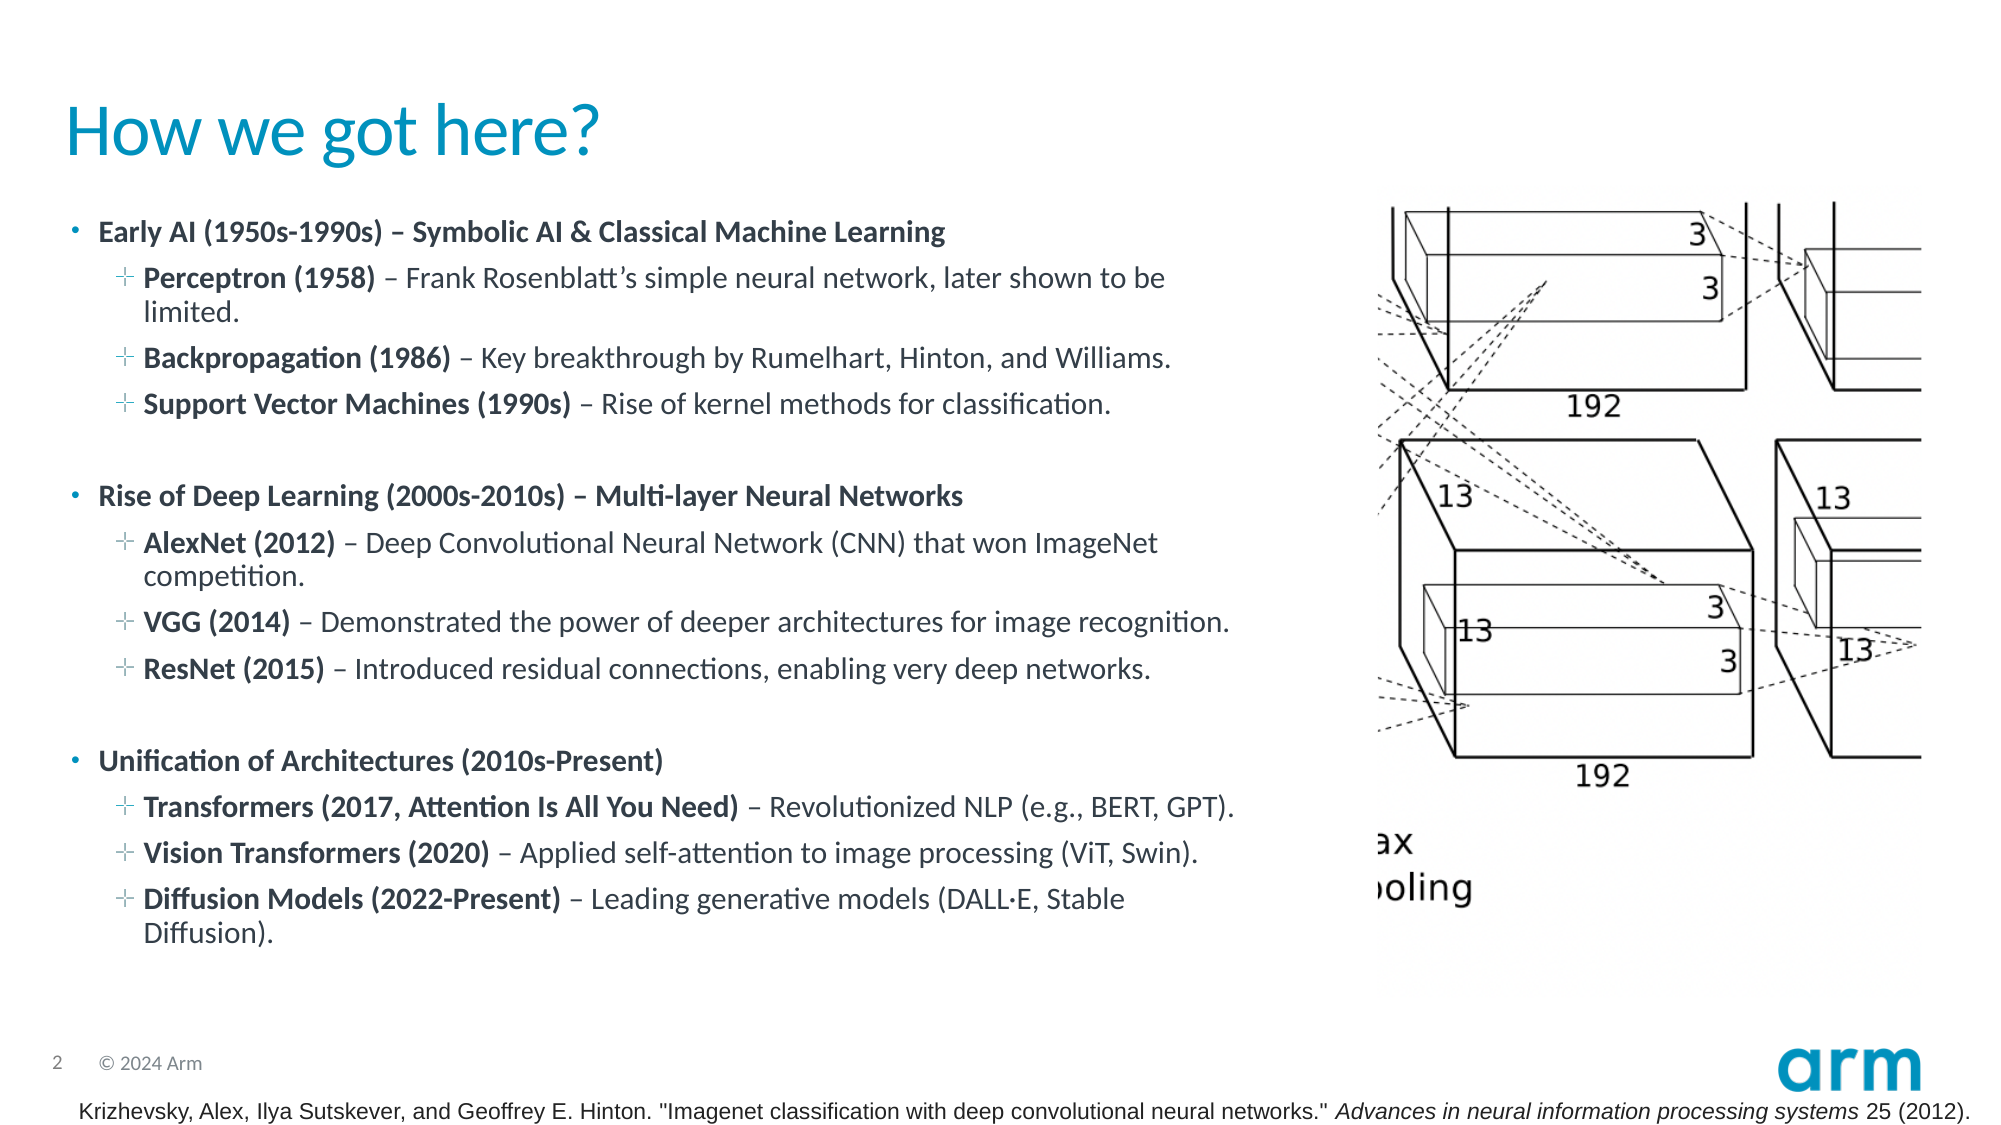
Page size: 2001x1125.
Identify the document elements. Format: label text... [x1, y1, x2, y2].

picture [116, 843, 134, 861]
list Early AI (1950s-1990s) – Symbolic AI & Classical Machine Learning Perceptron (1958) – Frank Rosenblatt’s simple neural network, later shown to be limited. Backpropagation (1986) – Key breakthrough by Rumelhart, Hinton, and Williams. Support Vector Machines (1990s) – Rise of kernel methods for classification. Rise of Deep Learning (2000s-2010s) – Multi-layer Neural Networks AlexNet (2012) – Deep Convolutional Neural Network (CNN) that won ImageNet competition. VGG (2014) – Demonstrated the power of deeper architectures for image recognition. ResNet (2015) – Introduced residual connections, enabling very deep networks. Unification of Architectures (2010s-Present) Transformers (2017, Attention Is All You Need) – Revolutionized NLP (e.g., BERT, GPT). Vision Transformers (2020) – Applied self-attention to image processing (ViT, Swin). Diffusion Models (2022-Present) – Leading generative models (DALL·E, Stable Diffusion). [0, 215, 1257, 1028]
picture [116, 347, 134, 366]
title How we got here? [65, 78, 1908, 186]
picture [1377, 185, 1922, 998]
picture [116, 658, 134, 676]
picture [116, 532, 134, 550]
picture [1777, 1047, 1922, 1093]
picture [116, 889, 134, 907]
text_box Krizhevsky, Alex, Ilya Sutskever, and Geoffrey E. Hinton. "Imagenet classification with deep convolutional neural networks." Advances in neural information processing systems 25 (2012). [78, 1099, 2000, 1125]
picture [116, 612, 134, 630]
picture [116, 267, 134, 286]
picture [116, 796, 134, 815]
picture [116, 393, 134, 412]
